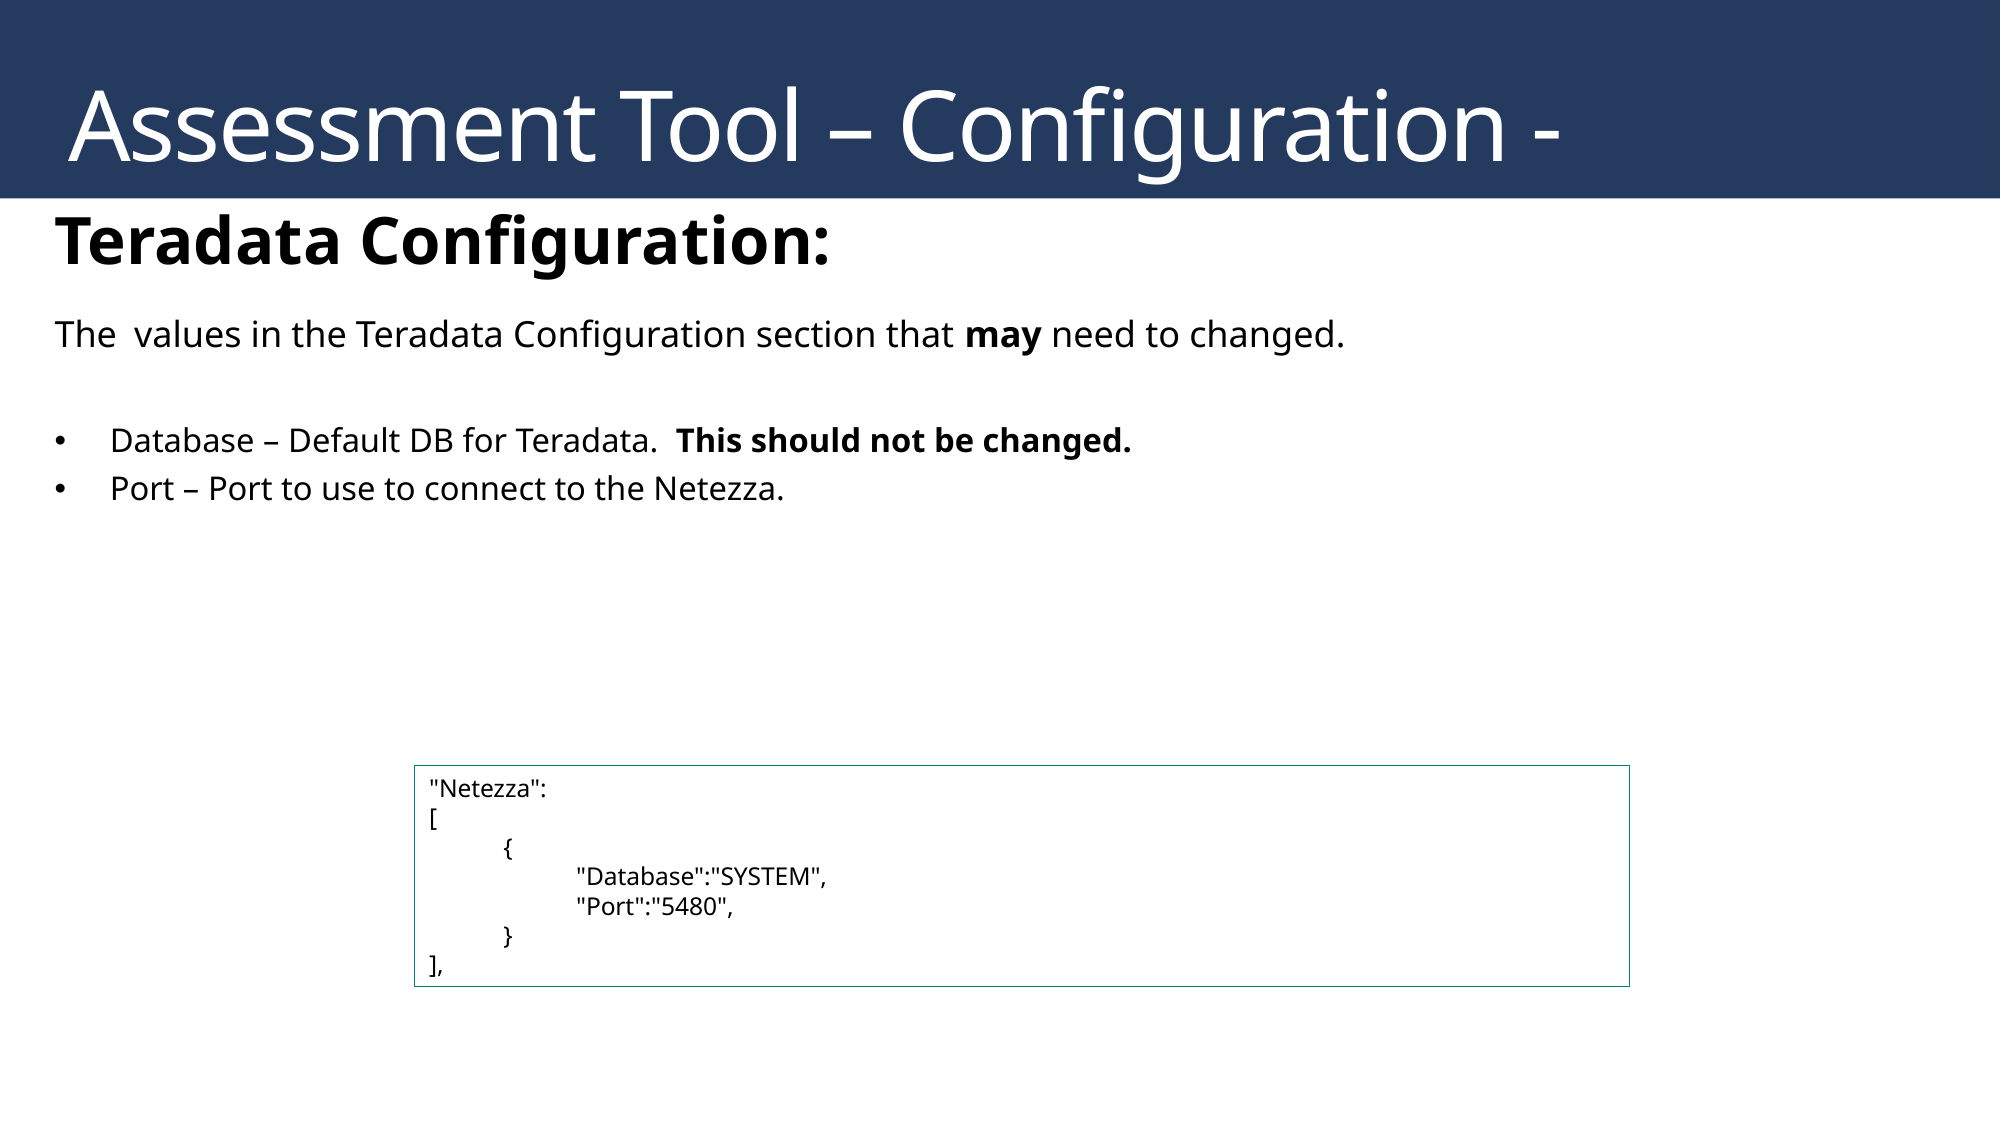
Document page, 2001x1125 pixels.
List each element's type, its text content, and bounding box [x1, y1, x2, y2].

list Assessment Tool – Configuration - JSON [44, 48, 1809, 184]
text_box Teradata Configuration: The values in the Teradata Configuration section that may need to changed. Database – Default DB for Teradata. This should not be changed. Port – Port to use to connect to the Netezza. [25, 184, 1939, 579]
text_box "Netezza": [ { "Database":"SYSTEM", "Port":"5480", } ], [414, 765, 1630, 987]
